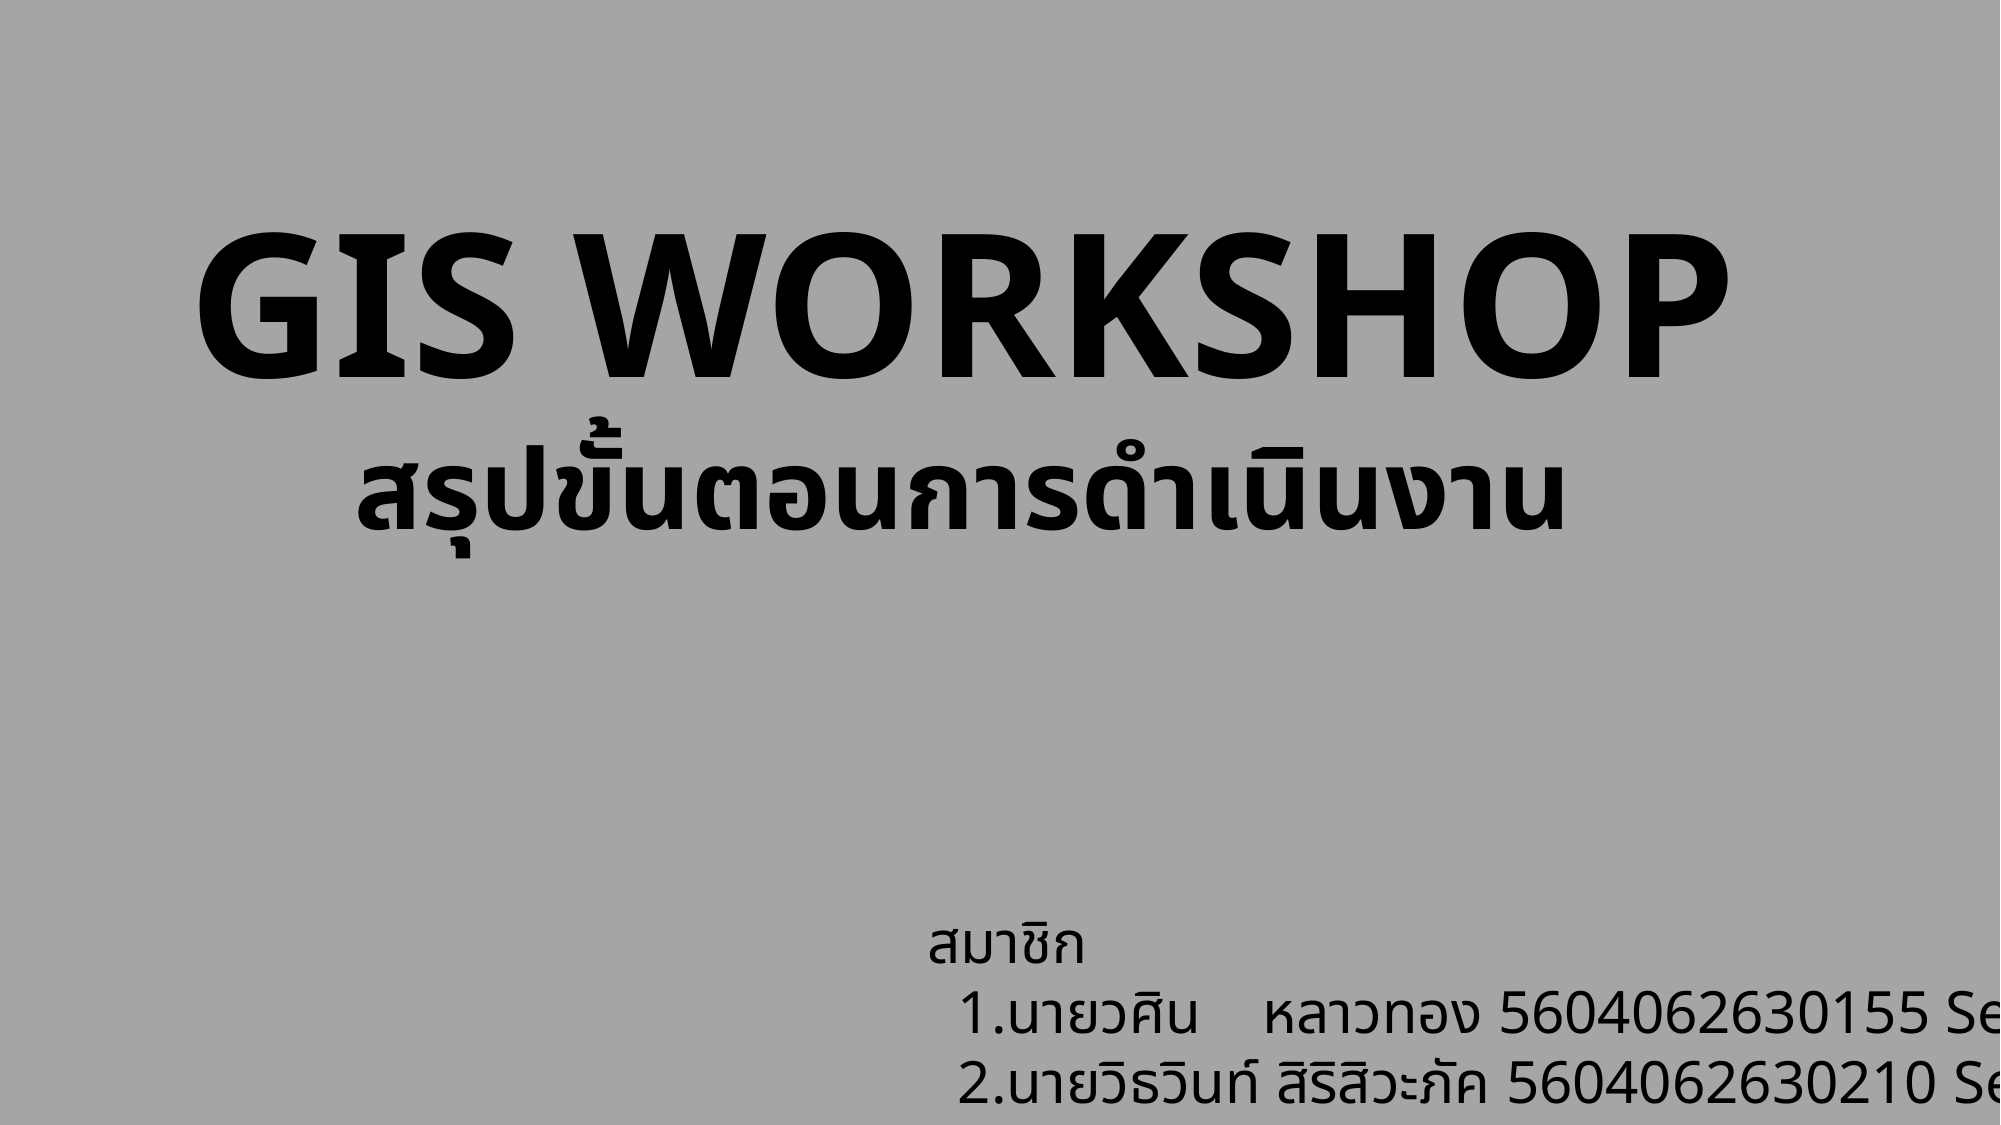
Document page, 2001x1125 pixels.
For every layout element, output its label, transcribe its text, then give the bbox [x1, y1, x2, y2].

text_box สรุปขั้นตอนการดำเนินงาน [339, 426, 1586, 559]
text_box สมาชิก 1.นายวศิน หลาวทอง 5604062630155 Section 1 2.นายวิธวินท์ สิริสิวะภัค 5604062630210 Section 1 [912, 897, 2000, 1123]
text_box GIS WORKSHOP [174, 170, 1752, 426]
